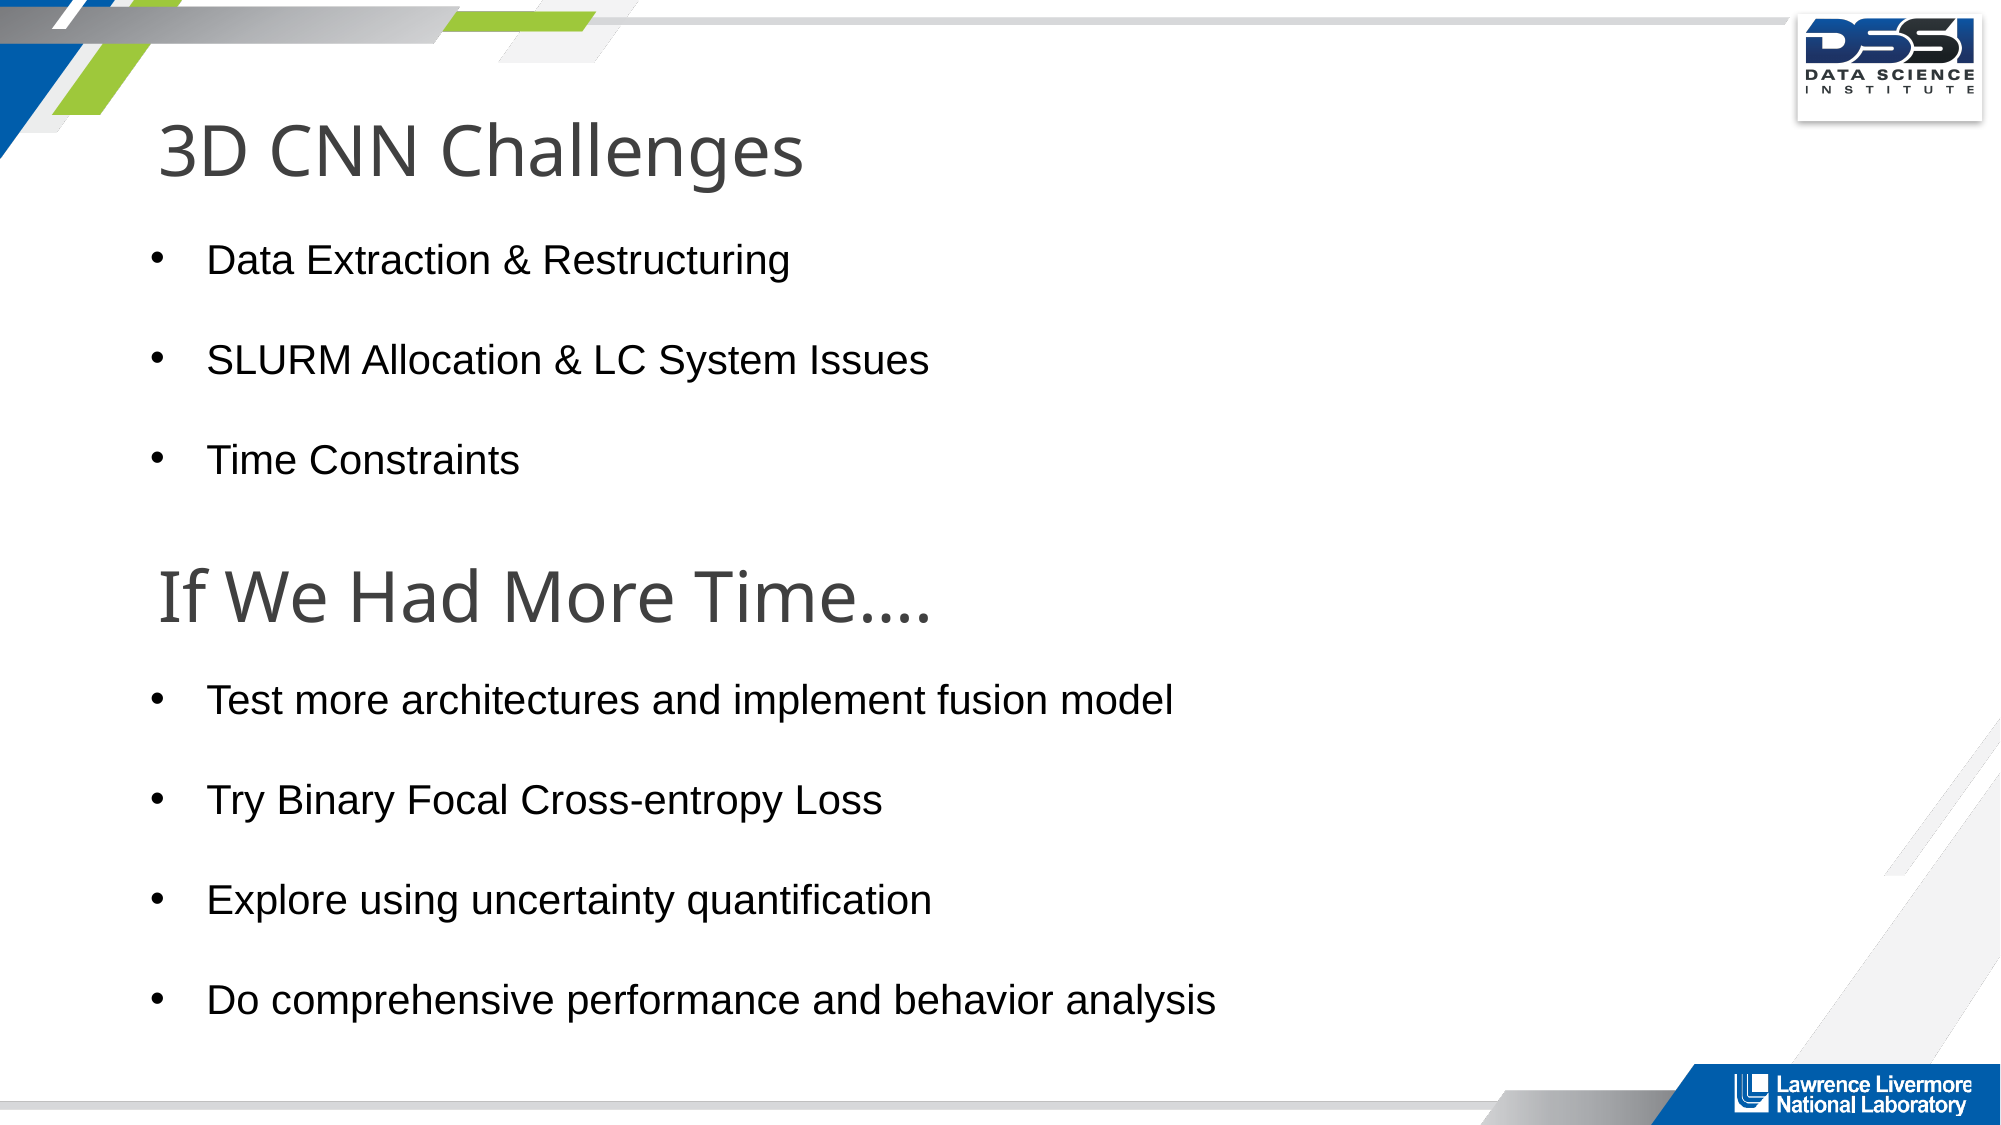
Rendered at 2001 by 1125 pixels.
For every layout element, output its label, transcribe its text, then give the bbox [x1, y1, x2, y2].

text_box Data Extraction & Restructuring SLURM Allocation & LC System Issues Time Constraints [134, 224, 1814, 591]
title 3D CNN Challenges [158, 115, 1659, 224]
picture [0, 0, 2001, 1125]
text_box Test more architectures and implement fusion model Try Binary Focal Cross-entropy Loss Explore using uncertainty quantification Do comprehensive performance and behavior analysis [134, 665, 1814, 1125]
text_box If We Had More Time…. [158, 561, 1659, 665]
